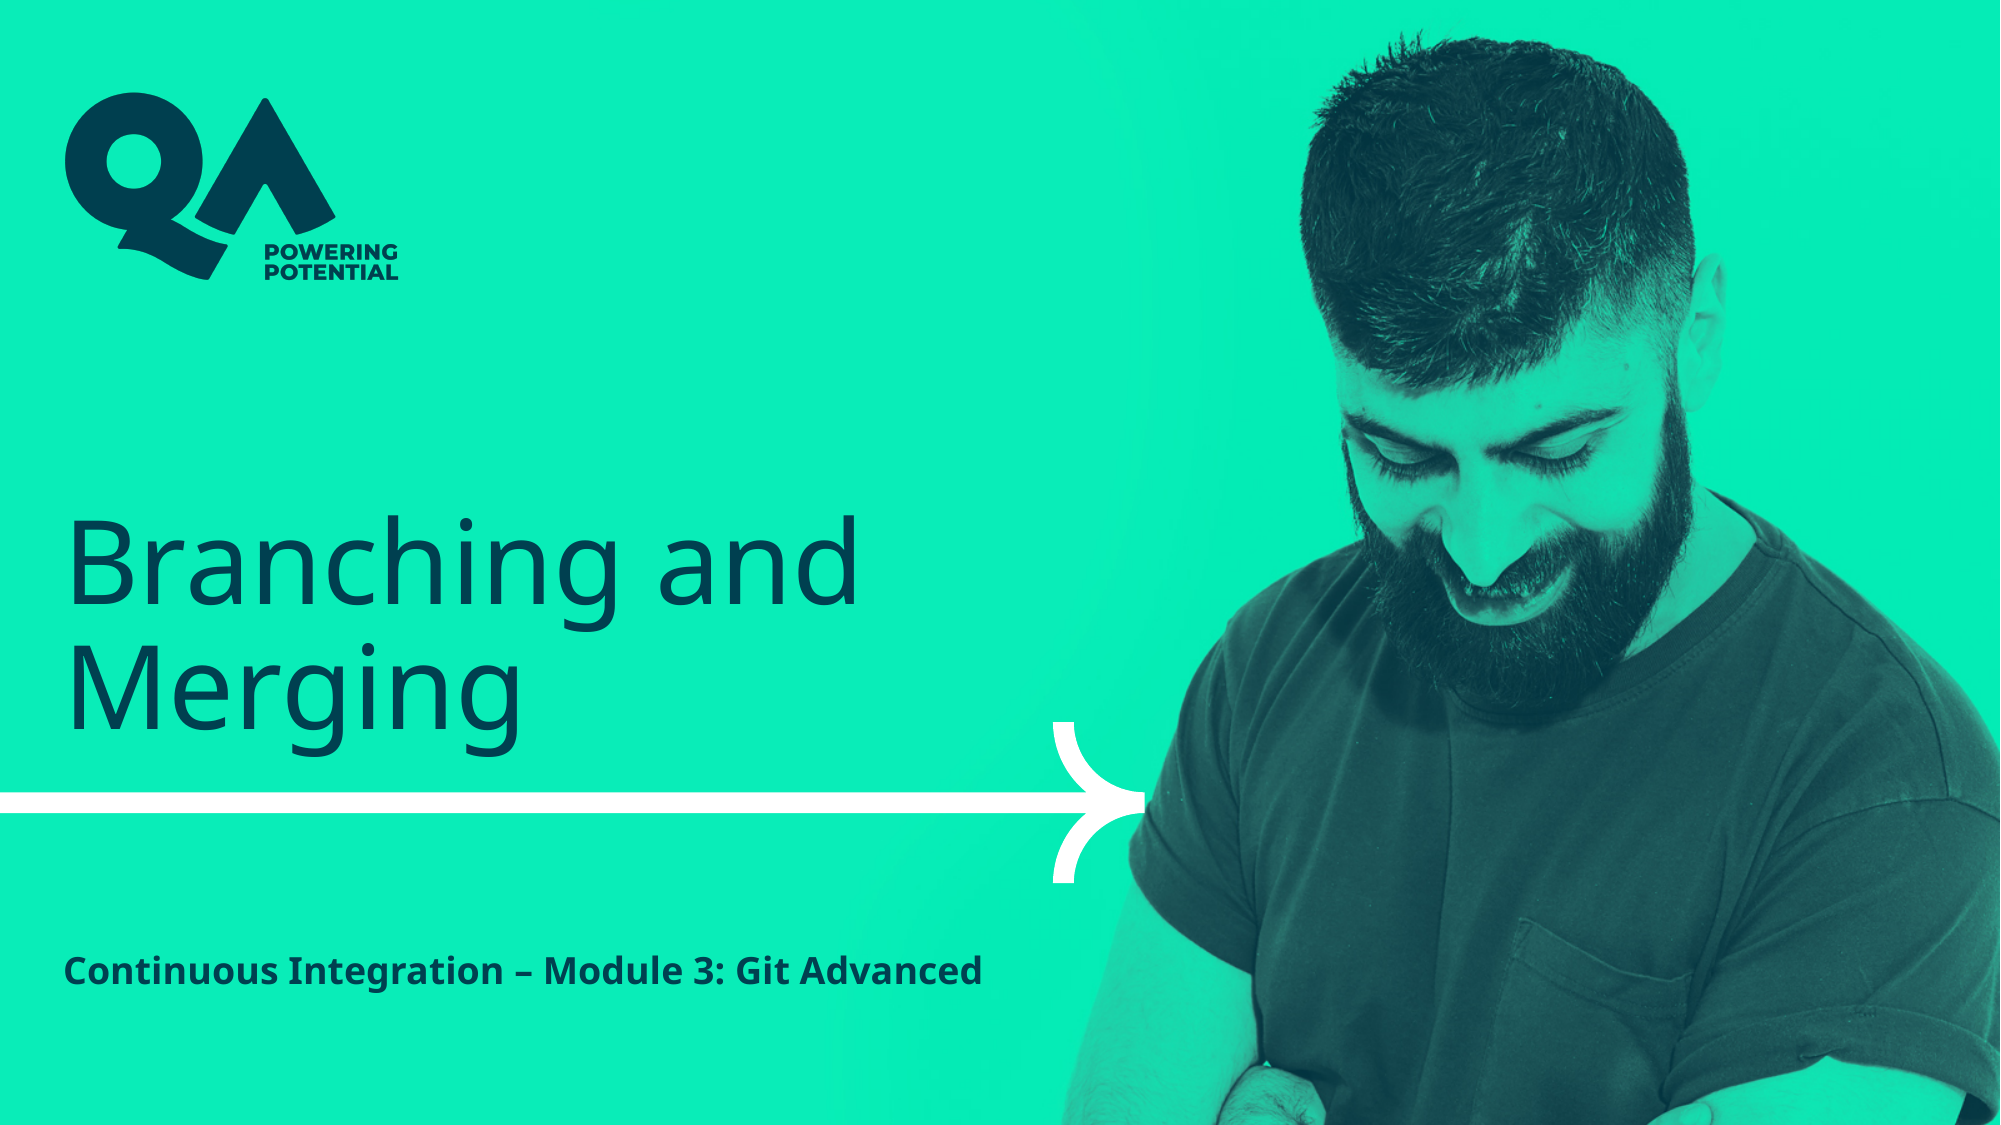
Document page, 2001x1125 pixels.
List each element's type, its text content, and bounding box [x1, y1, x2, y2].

picture [0, 0, 2000, 1125]
title Branching and Merging [63, 379, 987, 753]
list Continuous Integration – Module 3: Git Advanced [63, 946, 997, 1063]
